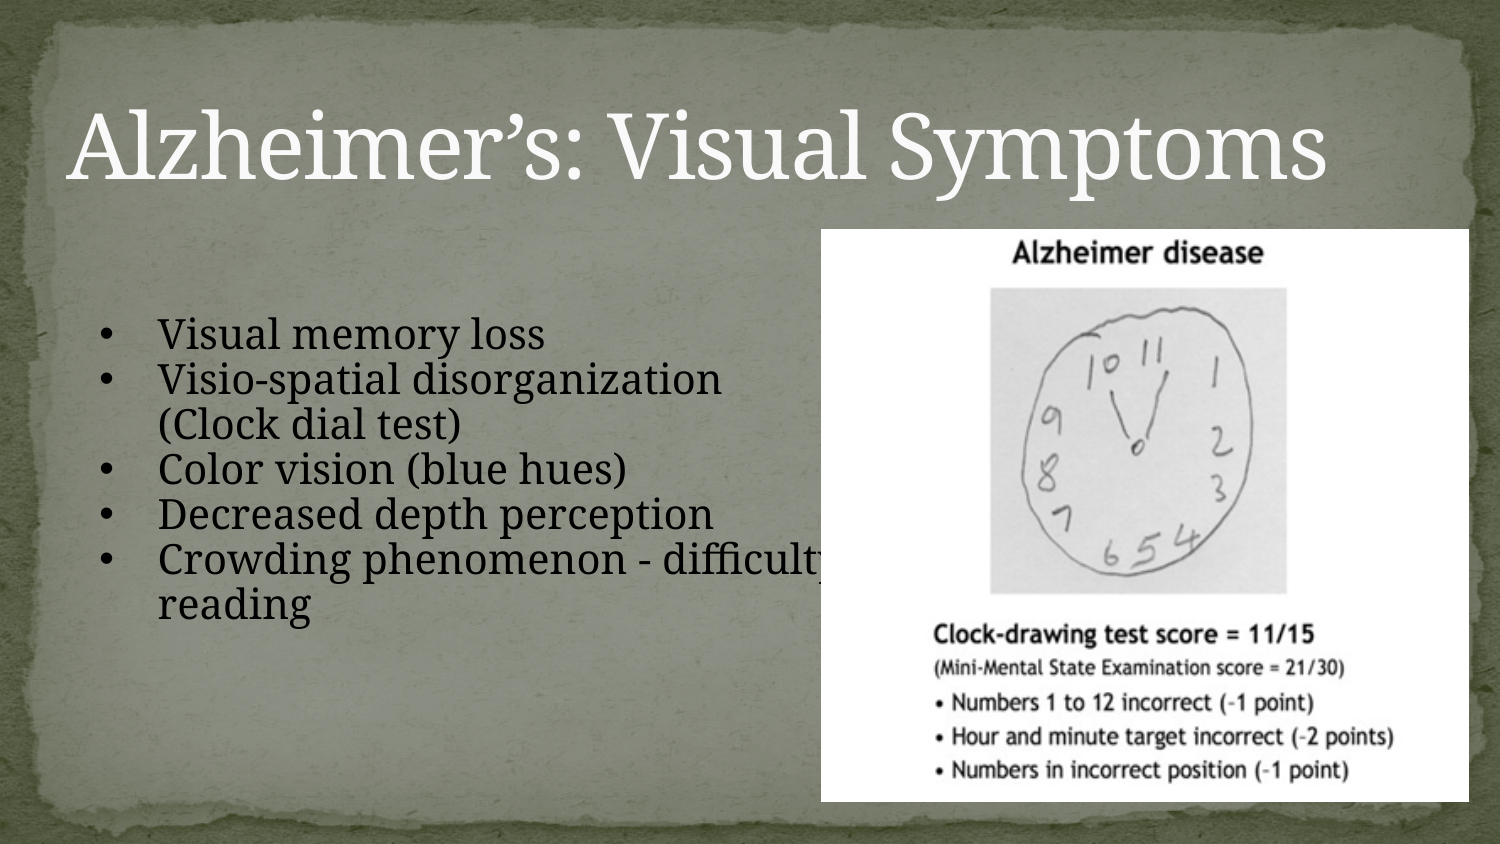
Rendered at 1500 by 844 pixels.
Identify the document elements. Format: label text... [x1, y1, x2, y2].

title Alzheimer’s: Visual Symptoms [51, 72, 1449, 167]
picture [821, 229, 1469, 802]
list Visual memory loss Visio-spatial disorganization (Clock dial test) Color vision (blue hues) Decreased depth perception Crowding phenomenon - difficulty reading [67, 298, 862, 844]
